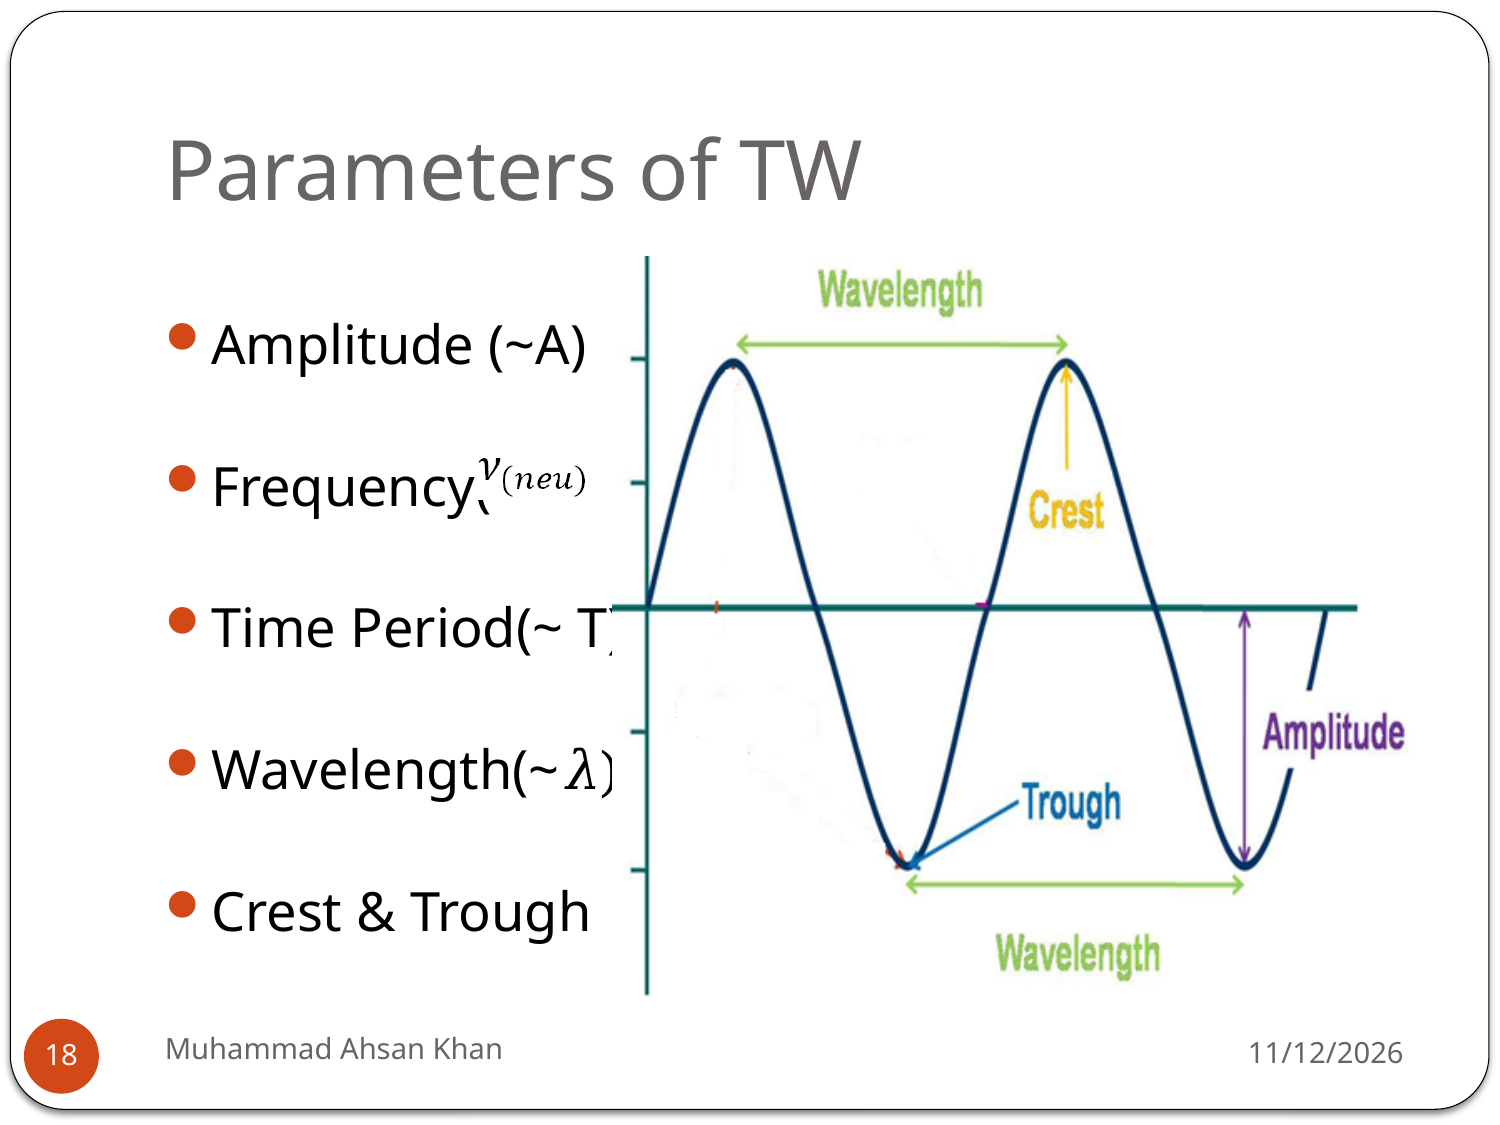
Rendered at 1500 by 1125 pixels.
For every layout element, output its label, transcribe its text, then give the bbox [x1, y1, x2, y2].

footer Muhammad Ahsan Khan [150, 1012, 800, 1088]
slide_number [1012, 1015, 1419, 1094]
list Amplitude (~A) Frequency(~ ) Time Period(~ T) Wavelength(~𝜆) Crest & Trough [149, 237, 1426, 988]
slide_number 18 [23, 1018, 99, 1094]
picture [475, 449, 588, 501]
picture [612, 256, 1418, 1001]
title Parameters of TW [149, 44, 1426, 233]
